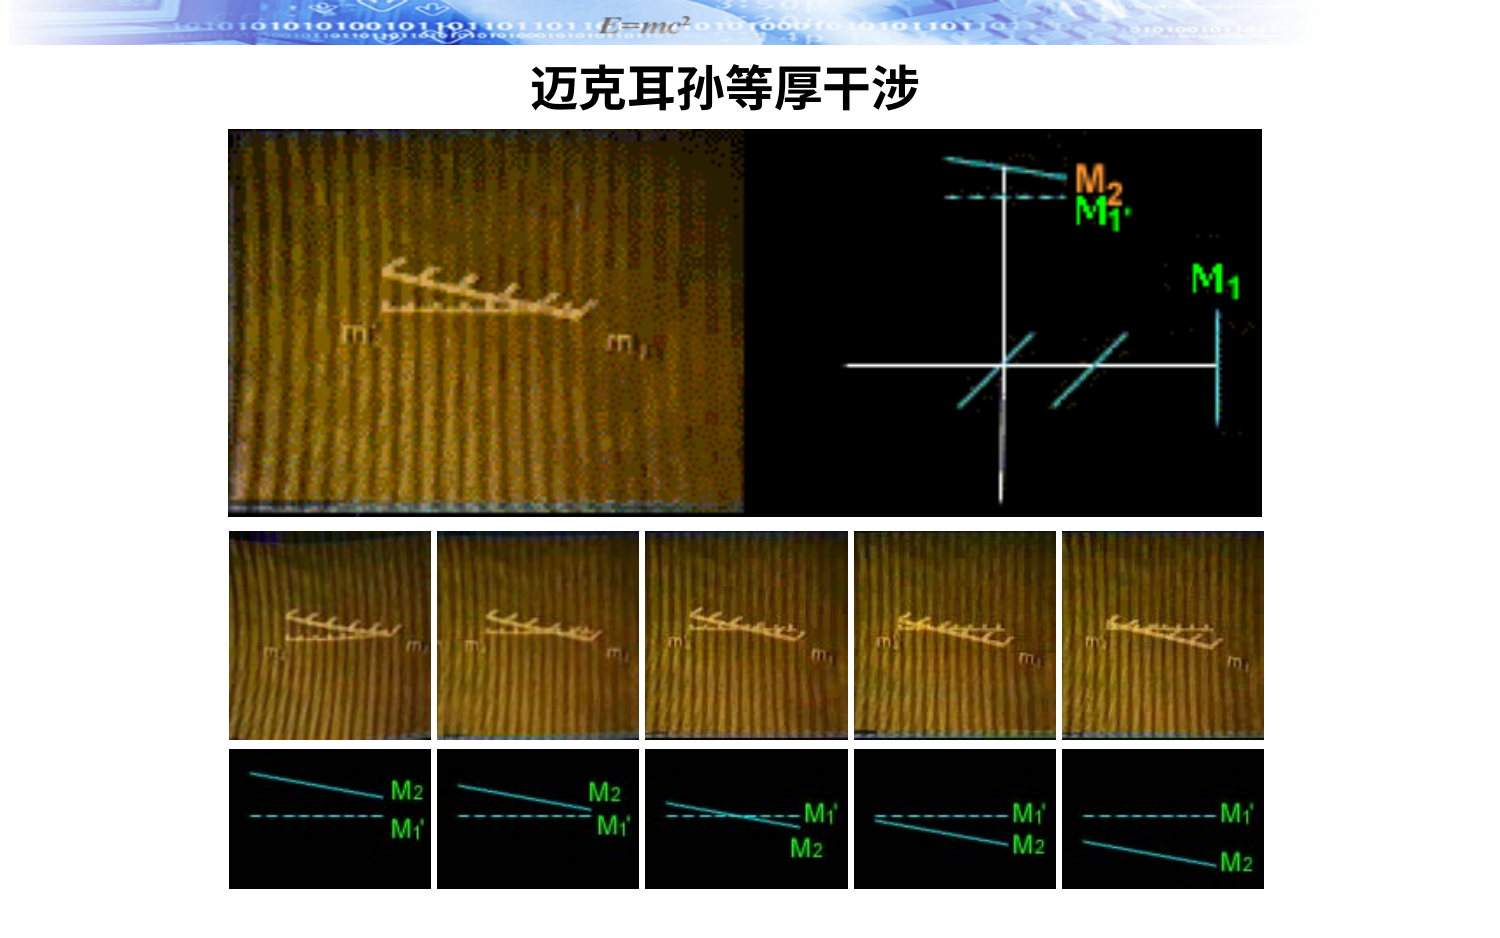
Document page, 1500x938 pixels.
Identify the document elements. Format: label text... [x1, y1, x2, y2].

text_box 迈克耳孙等厚干涉 [454, 50, 1007, 124]
picture [437, 749, 640, 890]
picture [437, 530, 640, 740]
picture [0, 0, 1500, 45]
picture [228, 530, 431, 740]
picture [645, 530, 848, 740]
picture [228, 128, 1263, 517]
picture [645, 749, 848, 890]
picture [853, 749, 1056, 890]
picture [1062, 530, 1265, 740]
picture [228, 749, 431, 890]
picture [1062, 749, 1265, 890]
picture [853, 530, 1056, 740]
